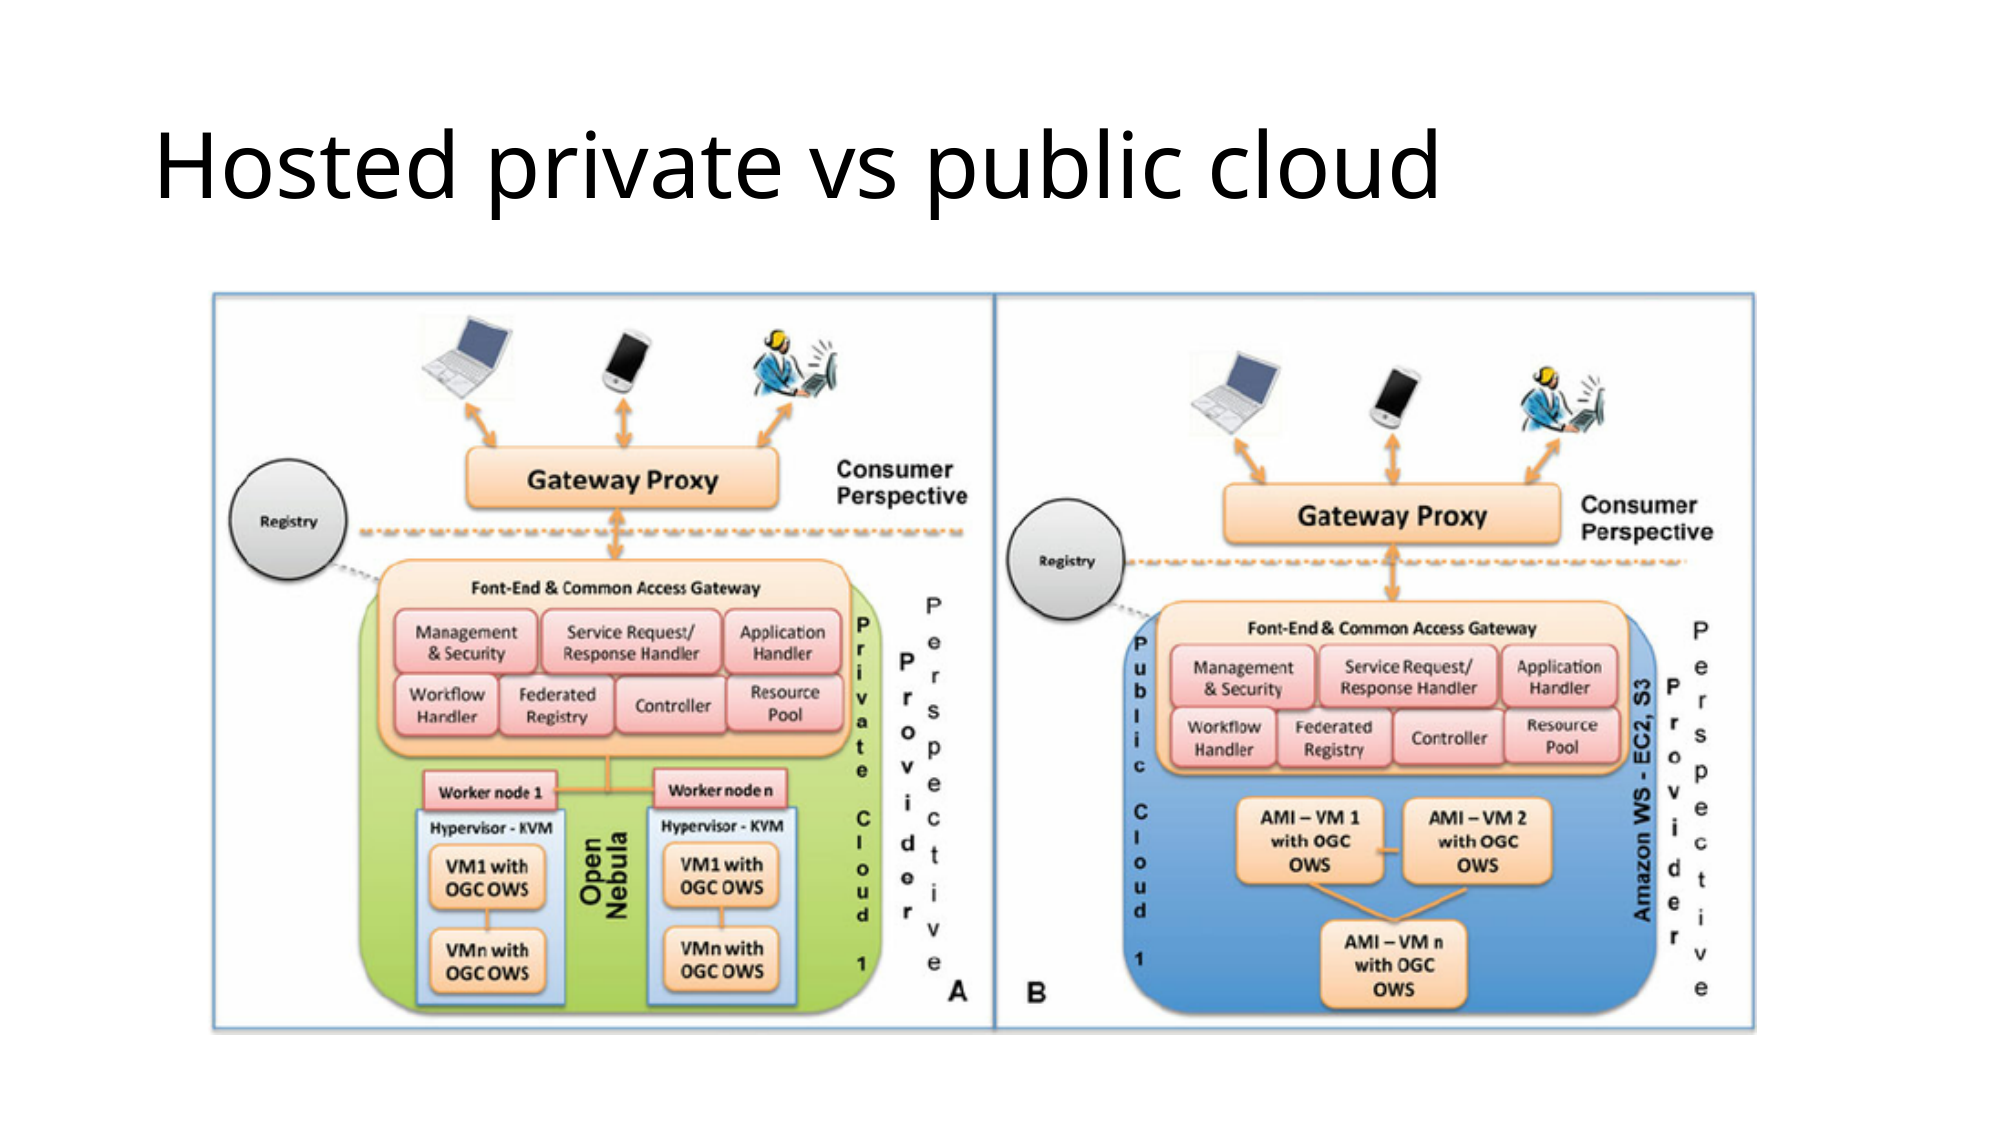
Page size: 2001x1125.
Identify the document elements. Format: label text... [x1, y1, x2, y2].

picture [207, 289, 1757, 1035]
title Hosted private vs public cloud [137, 59, 1863, 278]
